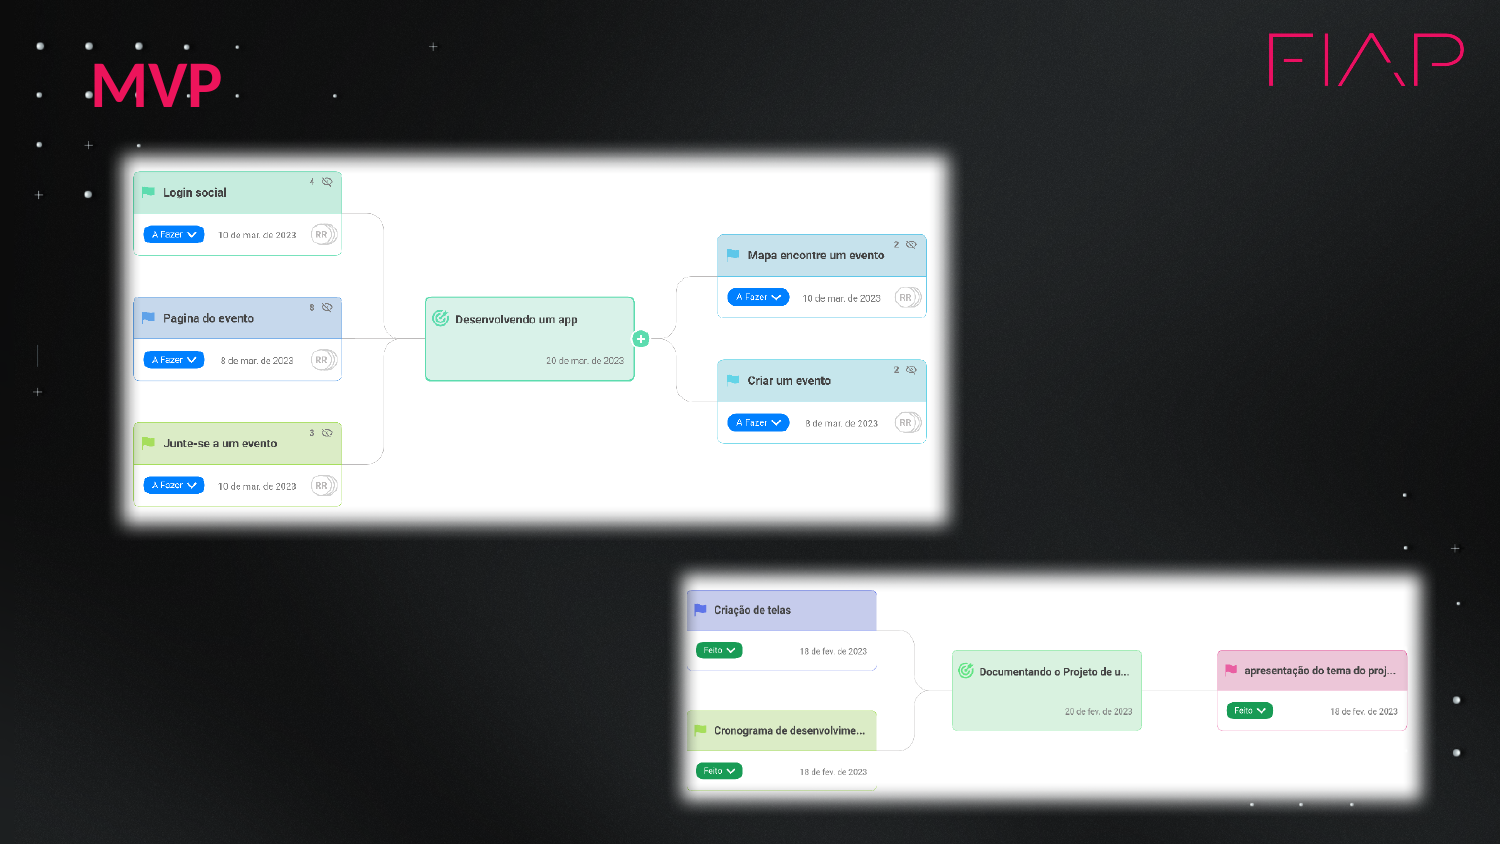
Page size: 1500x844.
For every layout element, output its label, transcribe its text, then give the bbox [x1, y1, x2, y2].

text_box MVP [74, 33, 1425, 175]
picture [0, 0, 1500, 844]
